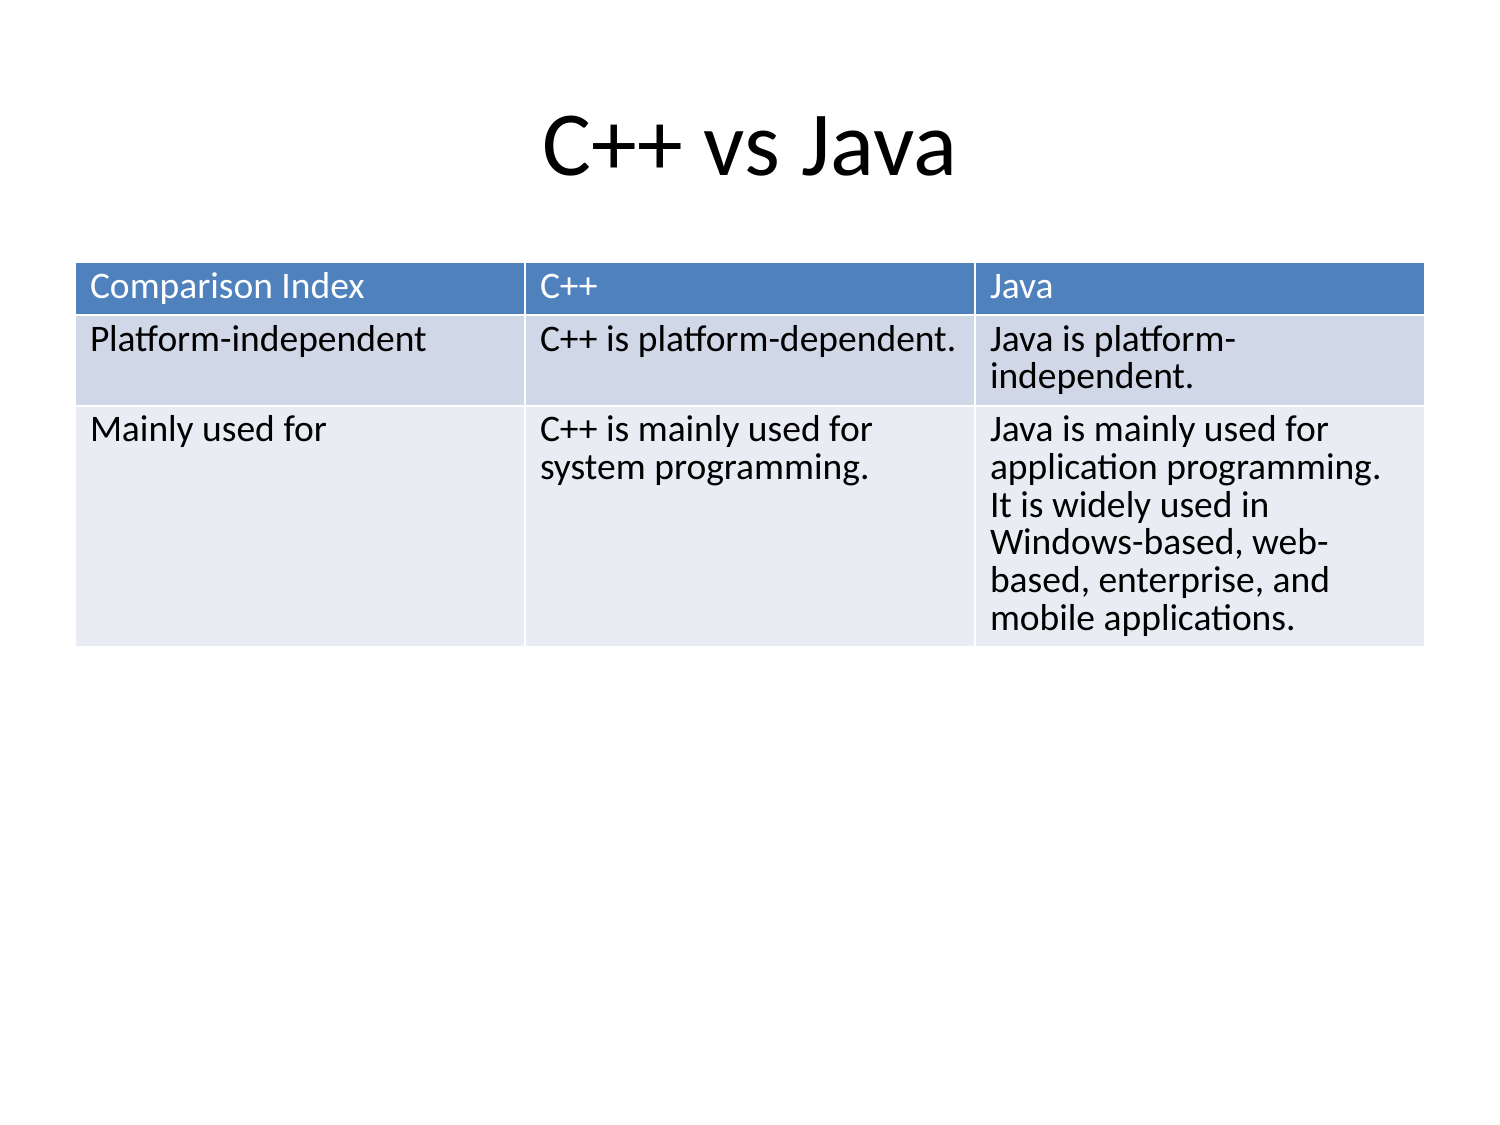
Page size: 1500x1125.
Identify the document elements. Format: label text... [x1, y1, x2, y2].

table_cell Mainly used for [76, 407, 524, 646]
table_header Comparison Index [76, 263, 524, 314]
table_header Java [976, 263, 1424, 314]
table_cell C++ is mainly used for system programming. [526, 407, 974, 646]
table_cell Platform-independent [76, 316, 524, 405]
title C++ vs Java [75, 45, 1425, 233]
table_cell C++ is platform-dependent. [526, 316, 974, 405]
table_cell Java is platform-independent. [976, 316, 1424, 405]
table_header C++ [526, 263, 974, 314]
table_cell Java is mainly used for application programming. It is widely used in Windows-based, web-based, enterprise, and mobile applications. [976, 407, 1424, 646]
